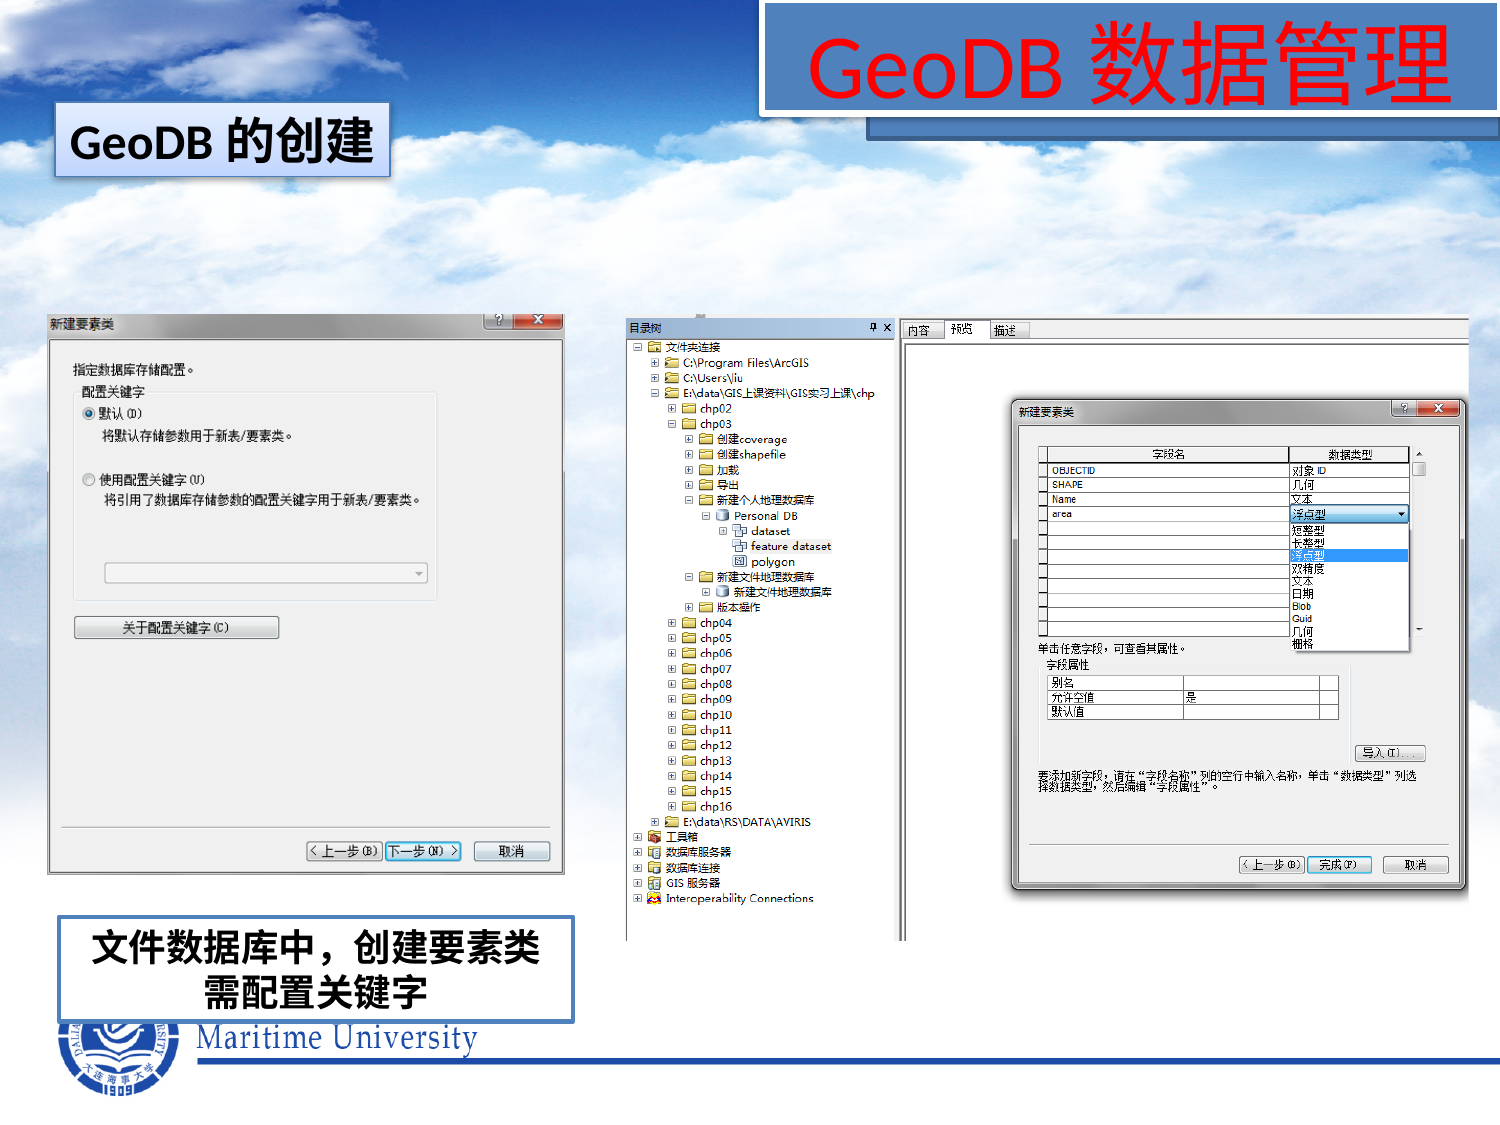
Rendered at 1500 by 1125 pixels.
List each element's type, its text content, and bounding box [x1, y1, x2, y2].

text_box GeoDB数据管理 [759, 0, 1500, 117]
text_box GeoDB的创建 [54, 101, 391, 177]
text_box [46, 314, 574, 1024]
picture [0, 0, 1500, 1125]
